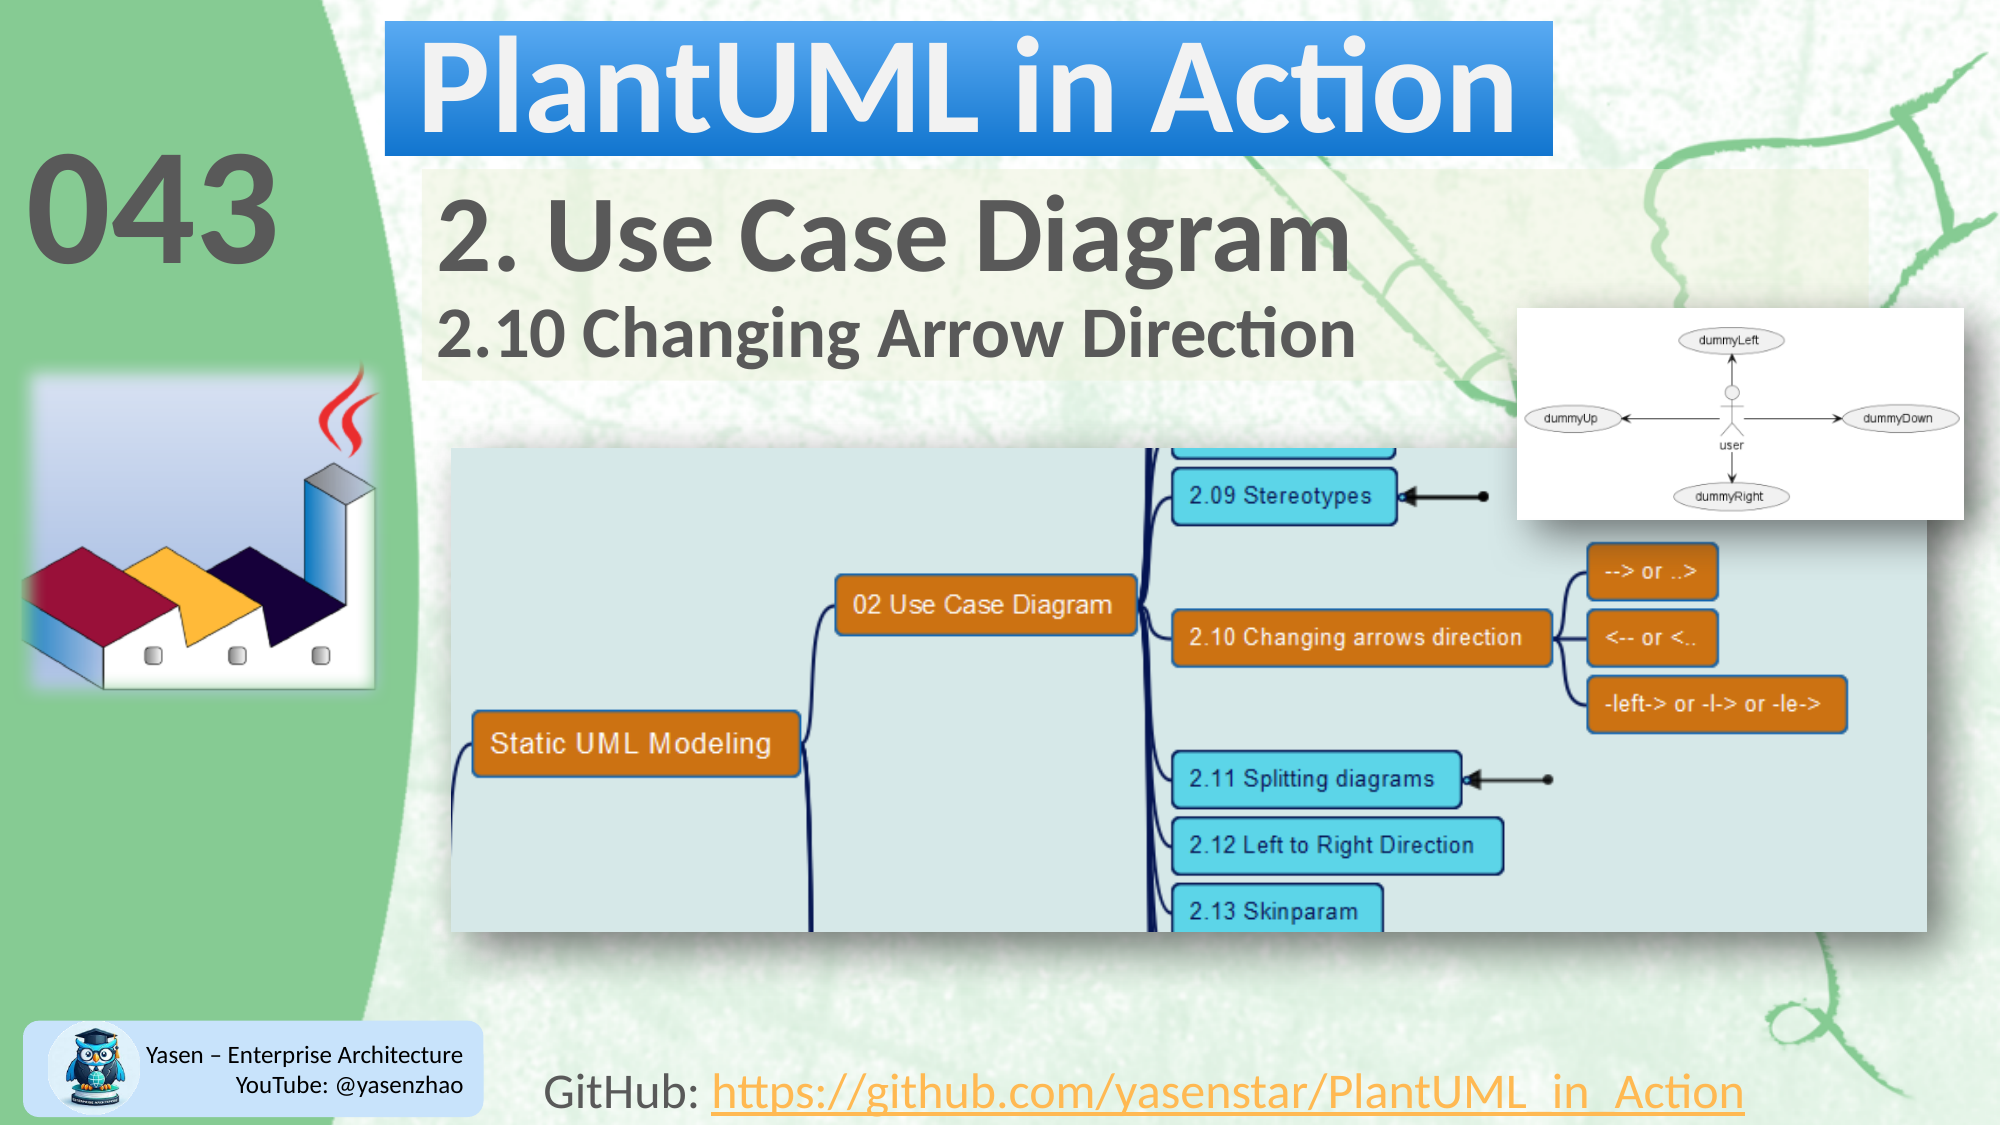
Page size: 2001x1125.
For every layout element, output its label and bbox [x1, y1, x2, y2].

text_box [22, 1020, 484, 1118]
picture [0, 0, 2000, 1125]
